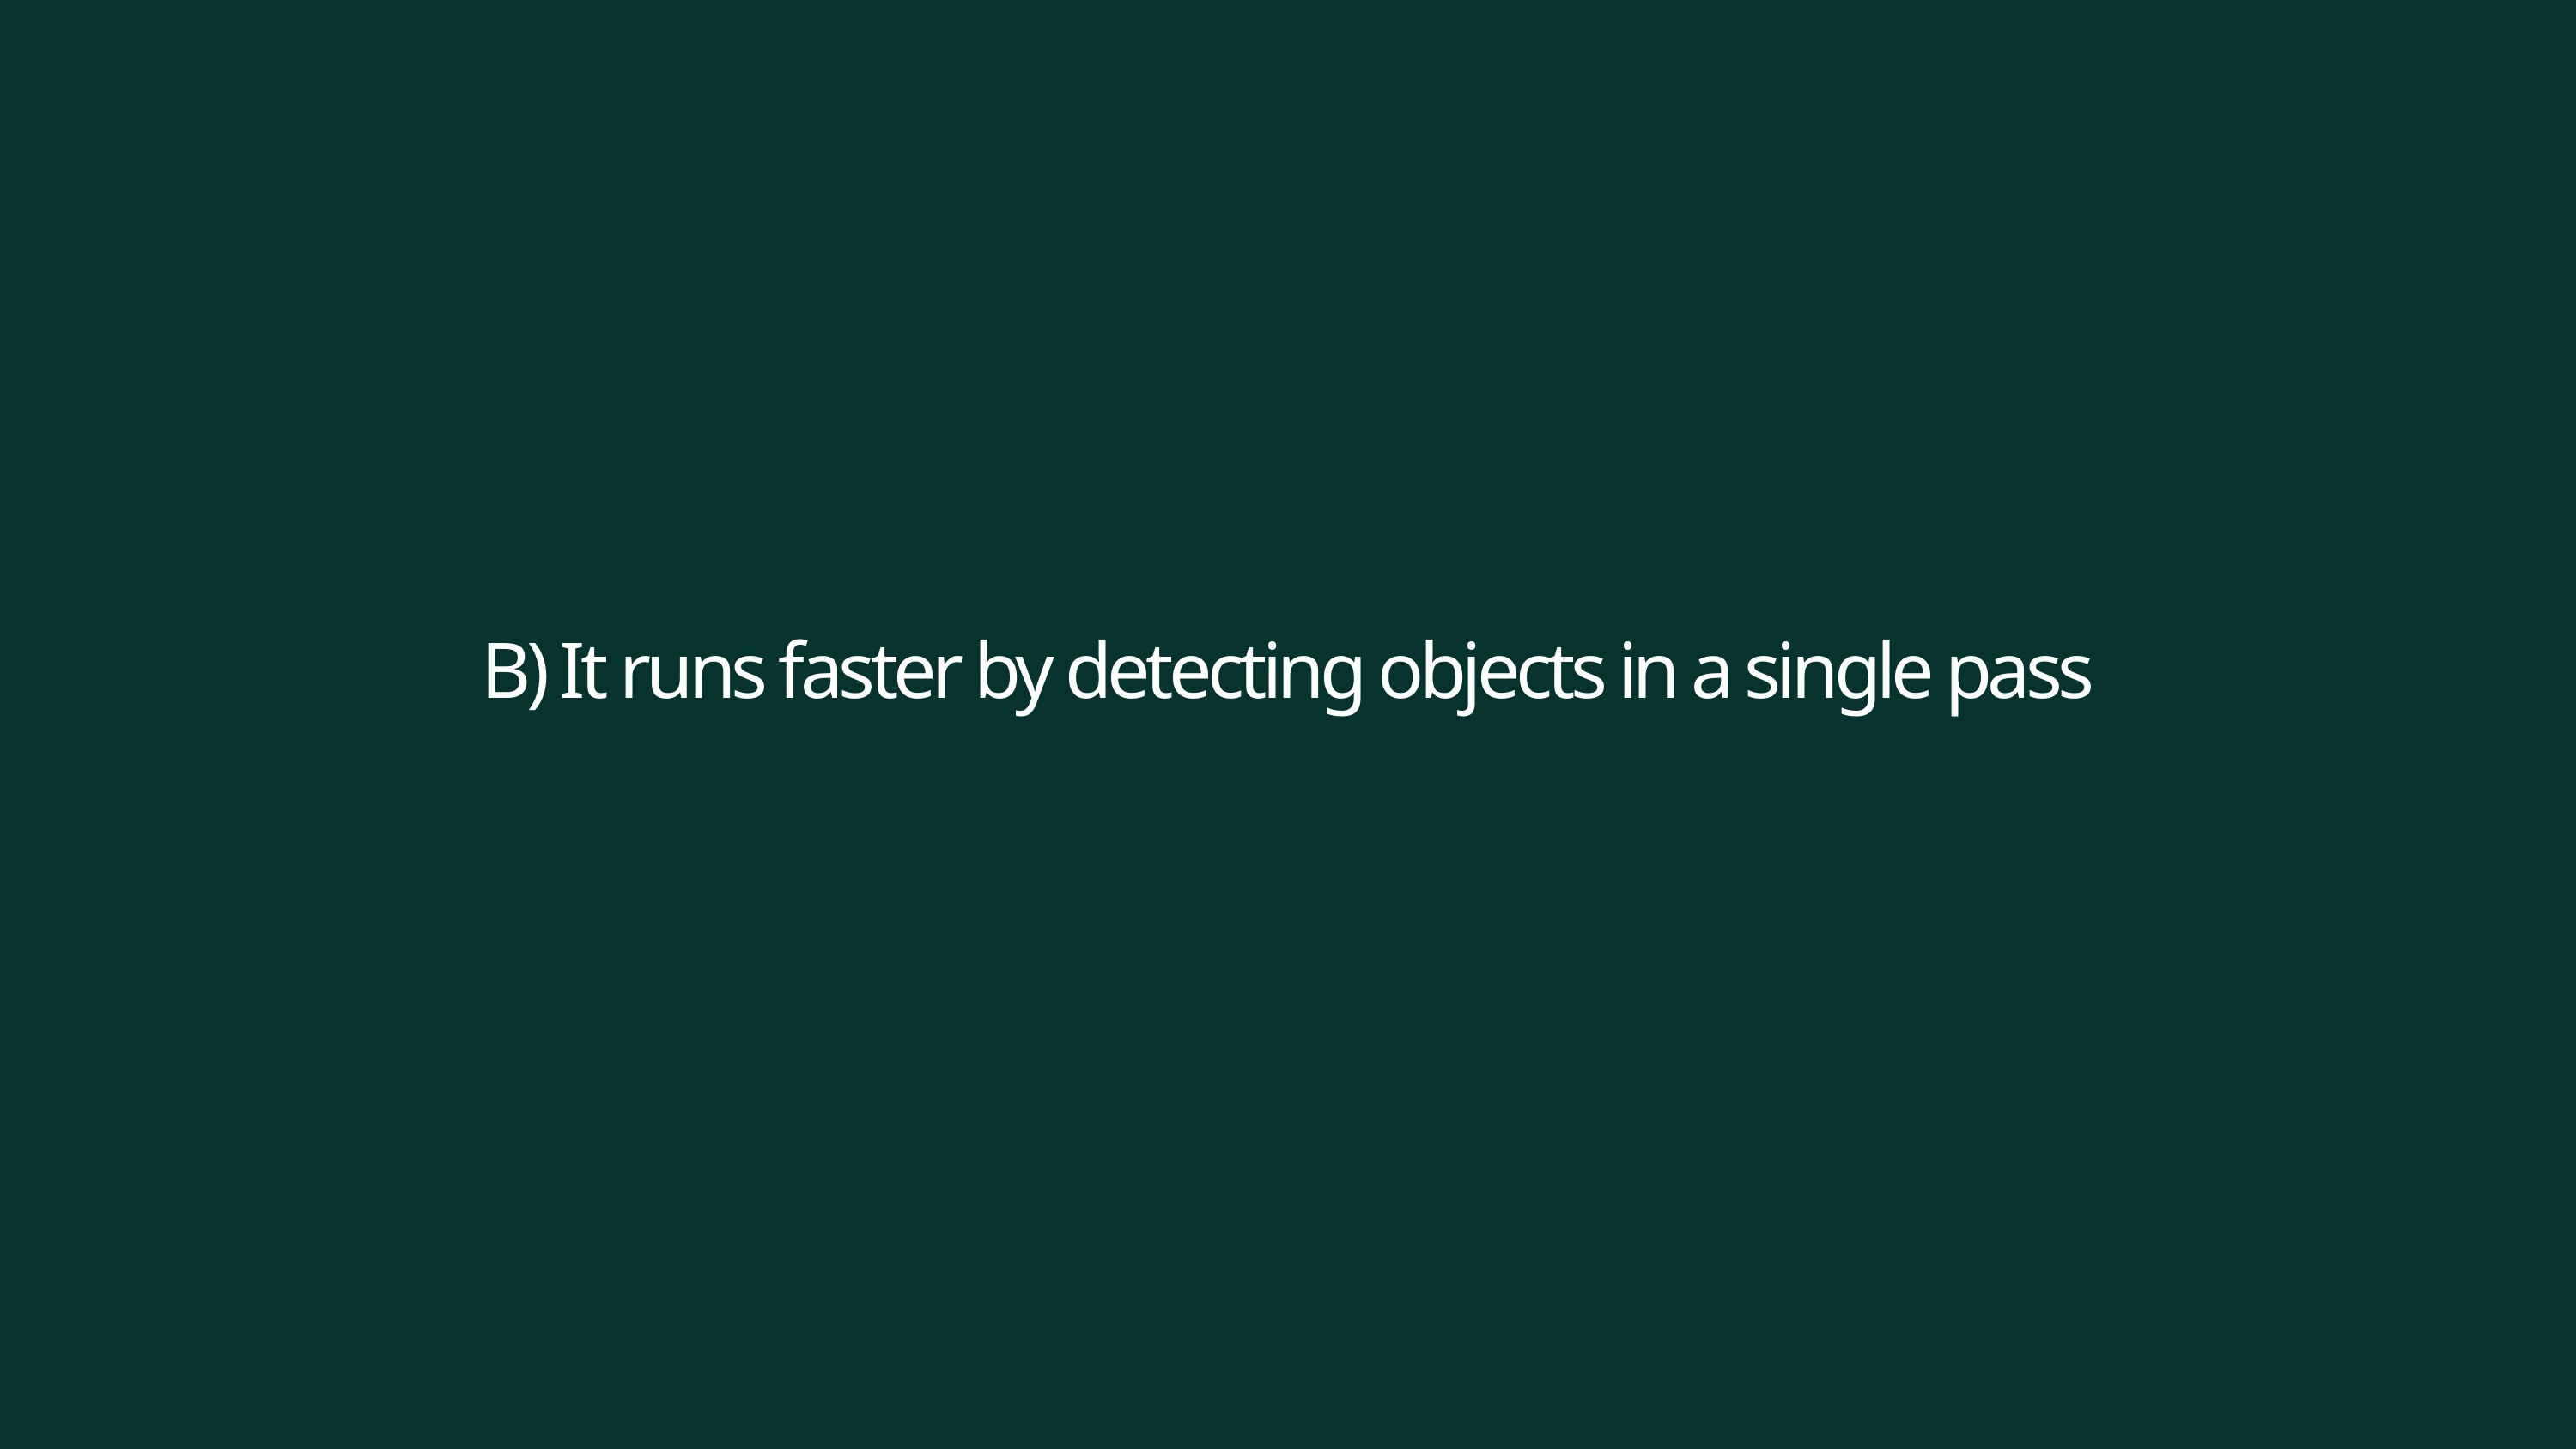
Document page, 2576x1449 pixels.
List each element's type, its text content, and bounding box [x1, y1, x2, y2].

text_box B) It runs faster by detecting objects in a single pass [440, 605, 2136, 822]
